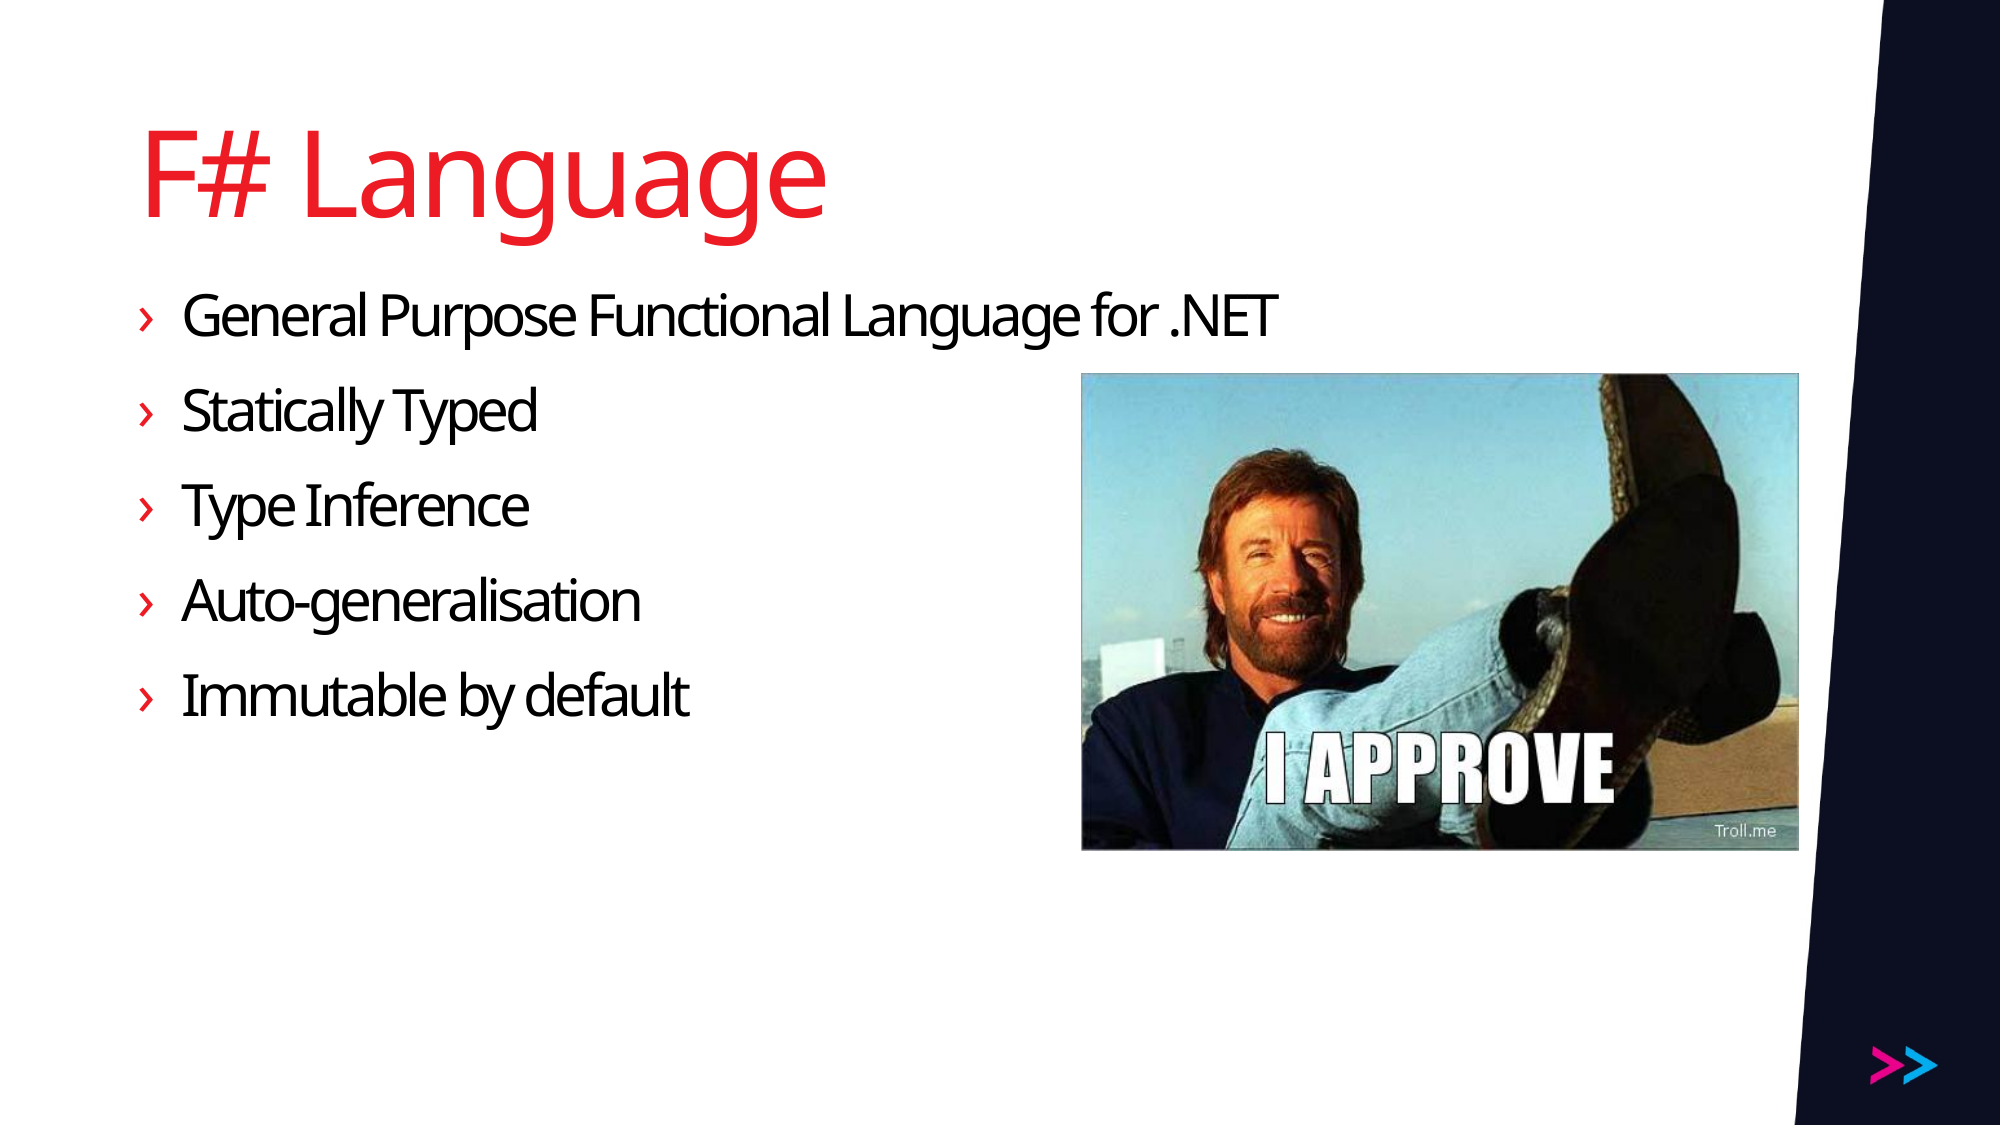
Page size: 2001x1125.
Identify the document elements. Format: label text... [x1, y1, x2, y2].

title F# Language [137, 54, 1787, 243]
picture [0, 0, 2000, 1125]
list General Purpose Functional Language for .NET Statically Typed Type Inference Auto-generalisation Immutable by default [137, 277, 1787, 1021]
